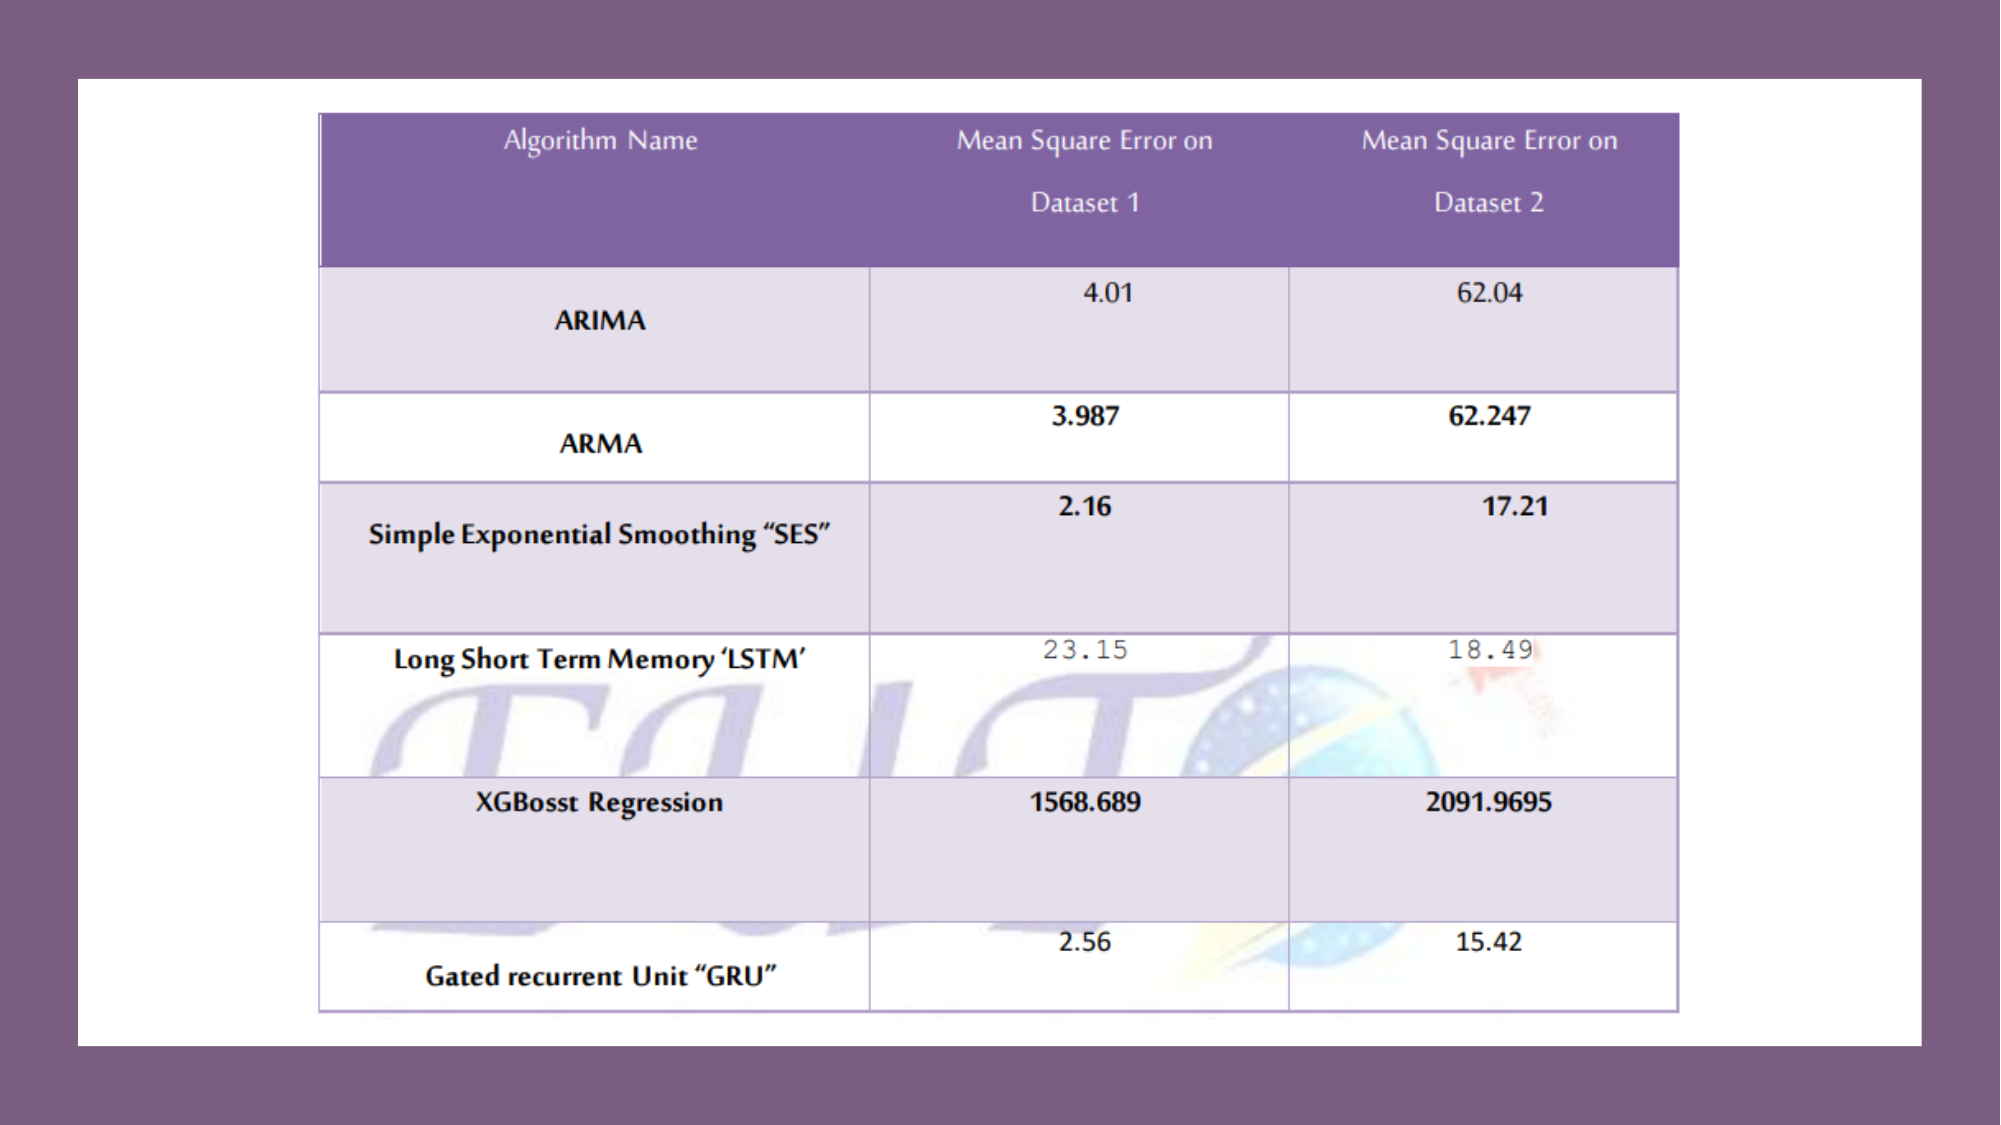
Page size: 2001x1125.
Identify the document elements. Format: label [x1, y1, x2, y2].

text_box [77, 78, 1923, 1047]
picture [312, 105, 1688, 1020]
text_box [0, 0, 2000, 1125]
